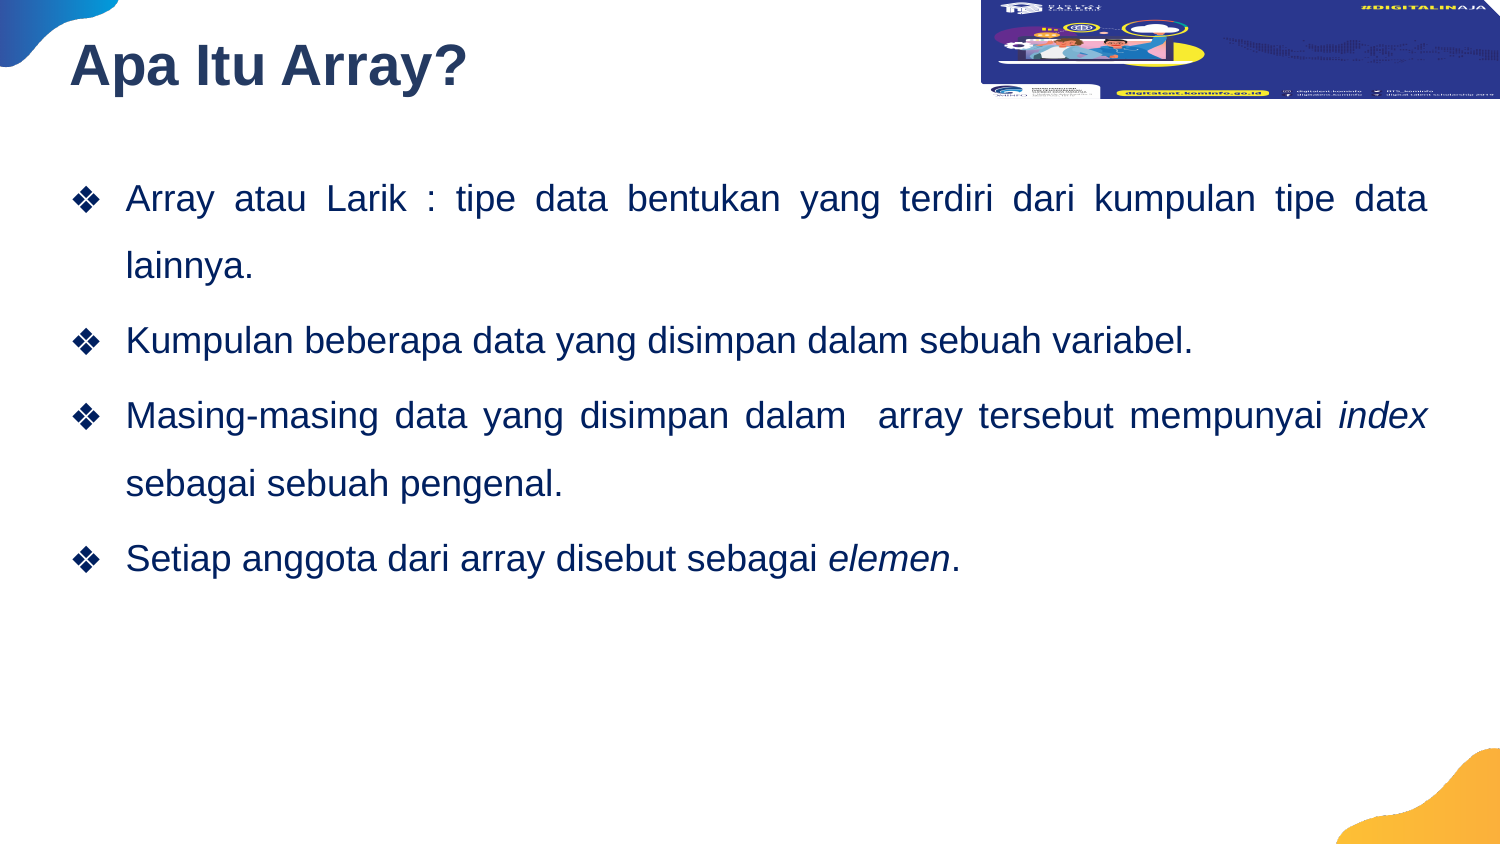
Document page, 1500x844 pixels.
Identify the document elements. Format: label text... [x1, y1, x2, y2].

picture [0, 0, 120, 73]
picture [1334, 740, 1500, 844]
text_box Apa Itu Array? [54, 19, 977, 105]
text_box Array atau Larik : tipe data bentukan yang terdiri dari kumpulan tipe data lainnya. Kumpulan beberapa data yang disimpan dalam sebuah variabel. Masing-masing data yang disimpan dalam array tersebut mempunyai index sebagai sebuah pengenal. Setiap anggota dari array disebut sebagai elemen. [54, 143, 1443, 776]
picture [980, 0, 1500, 100]
